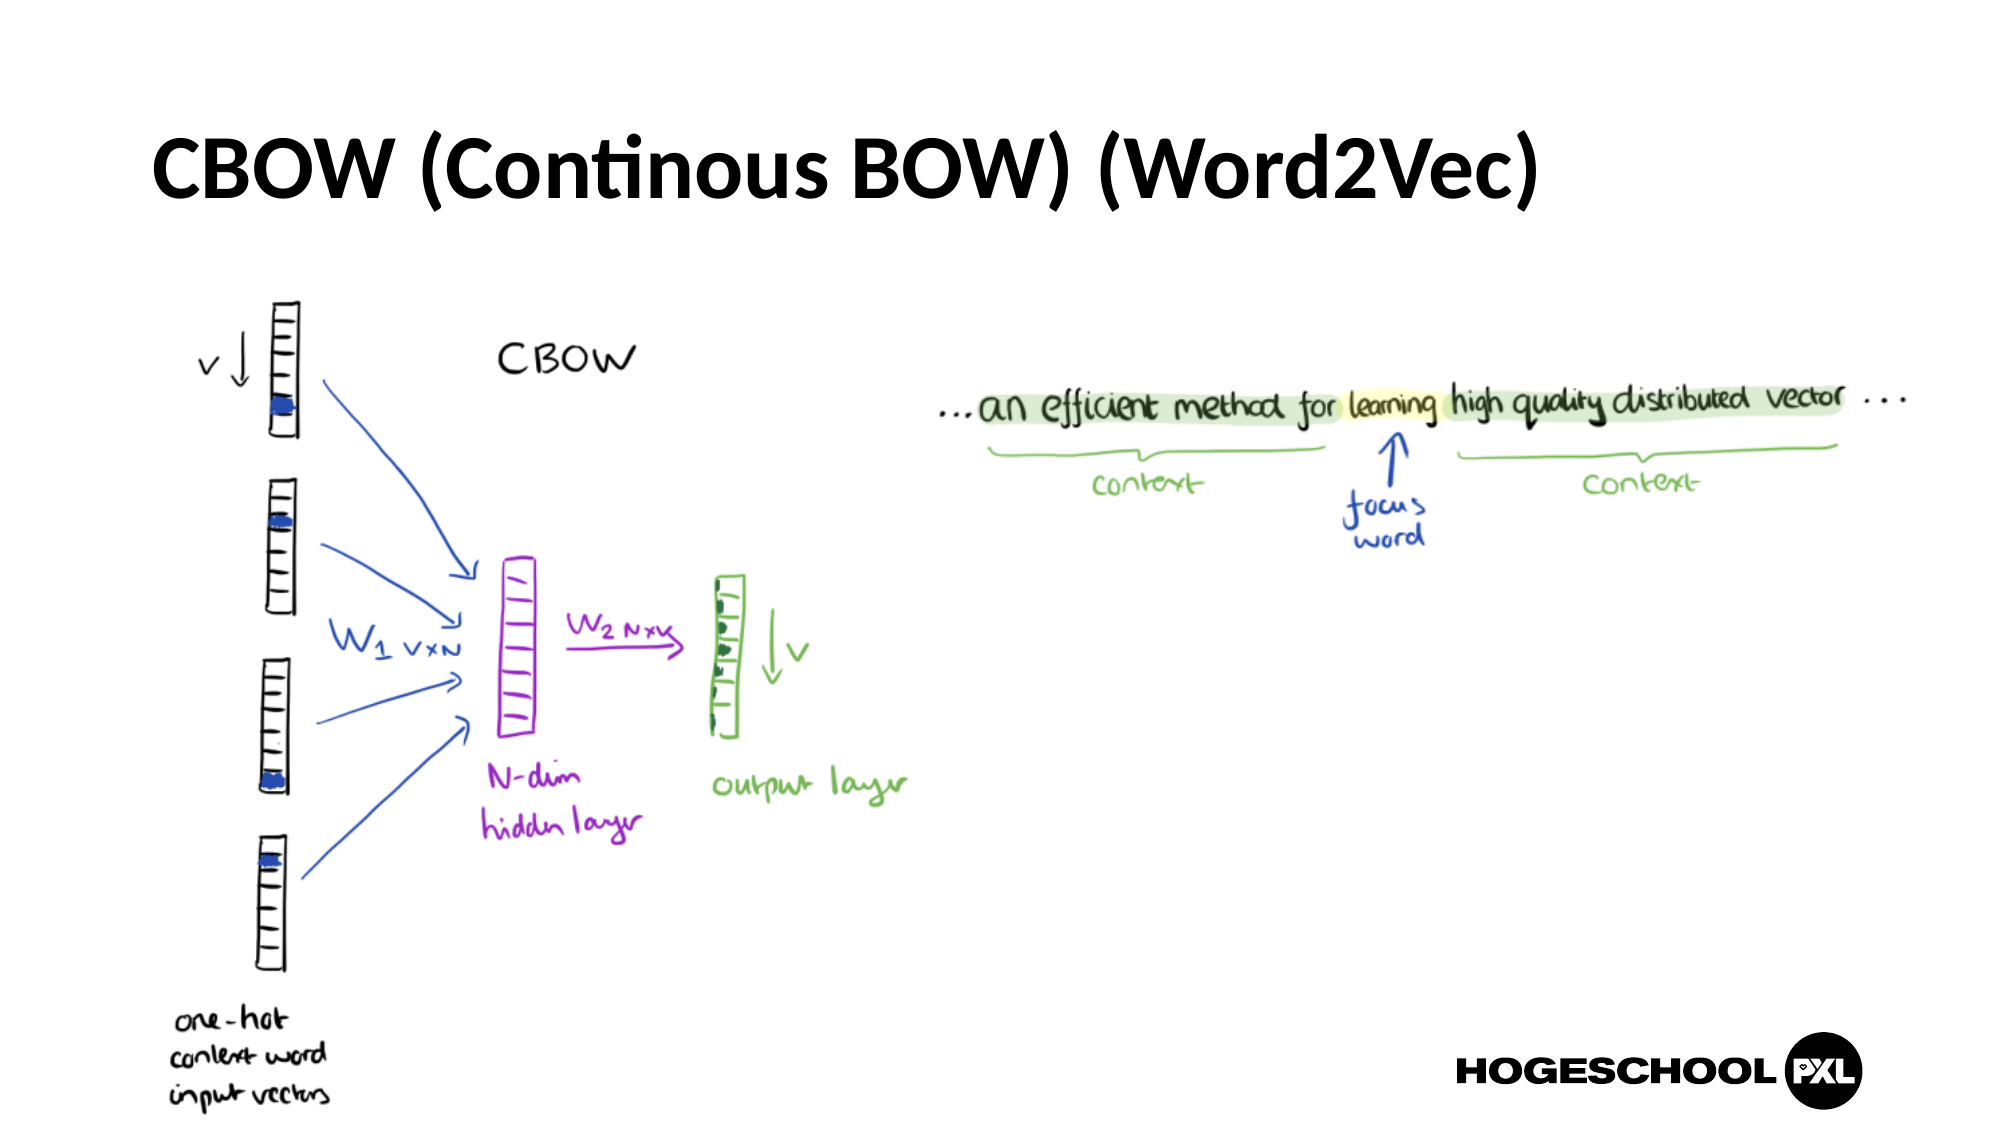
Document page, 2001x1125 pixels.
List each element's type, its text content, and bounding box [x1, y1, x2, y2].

picture [121, 254, 1961, 1125]
title CBOW (Continous BOW) (Word2Vec) [137, 59, 1863, 278]
